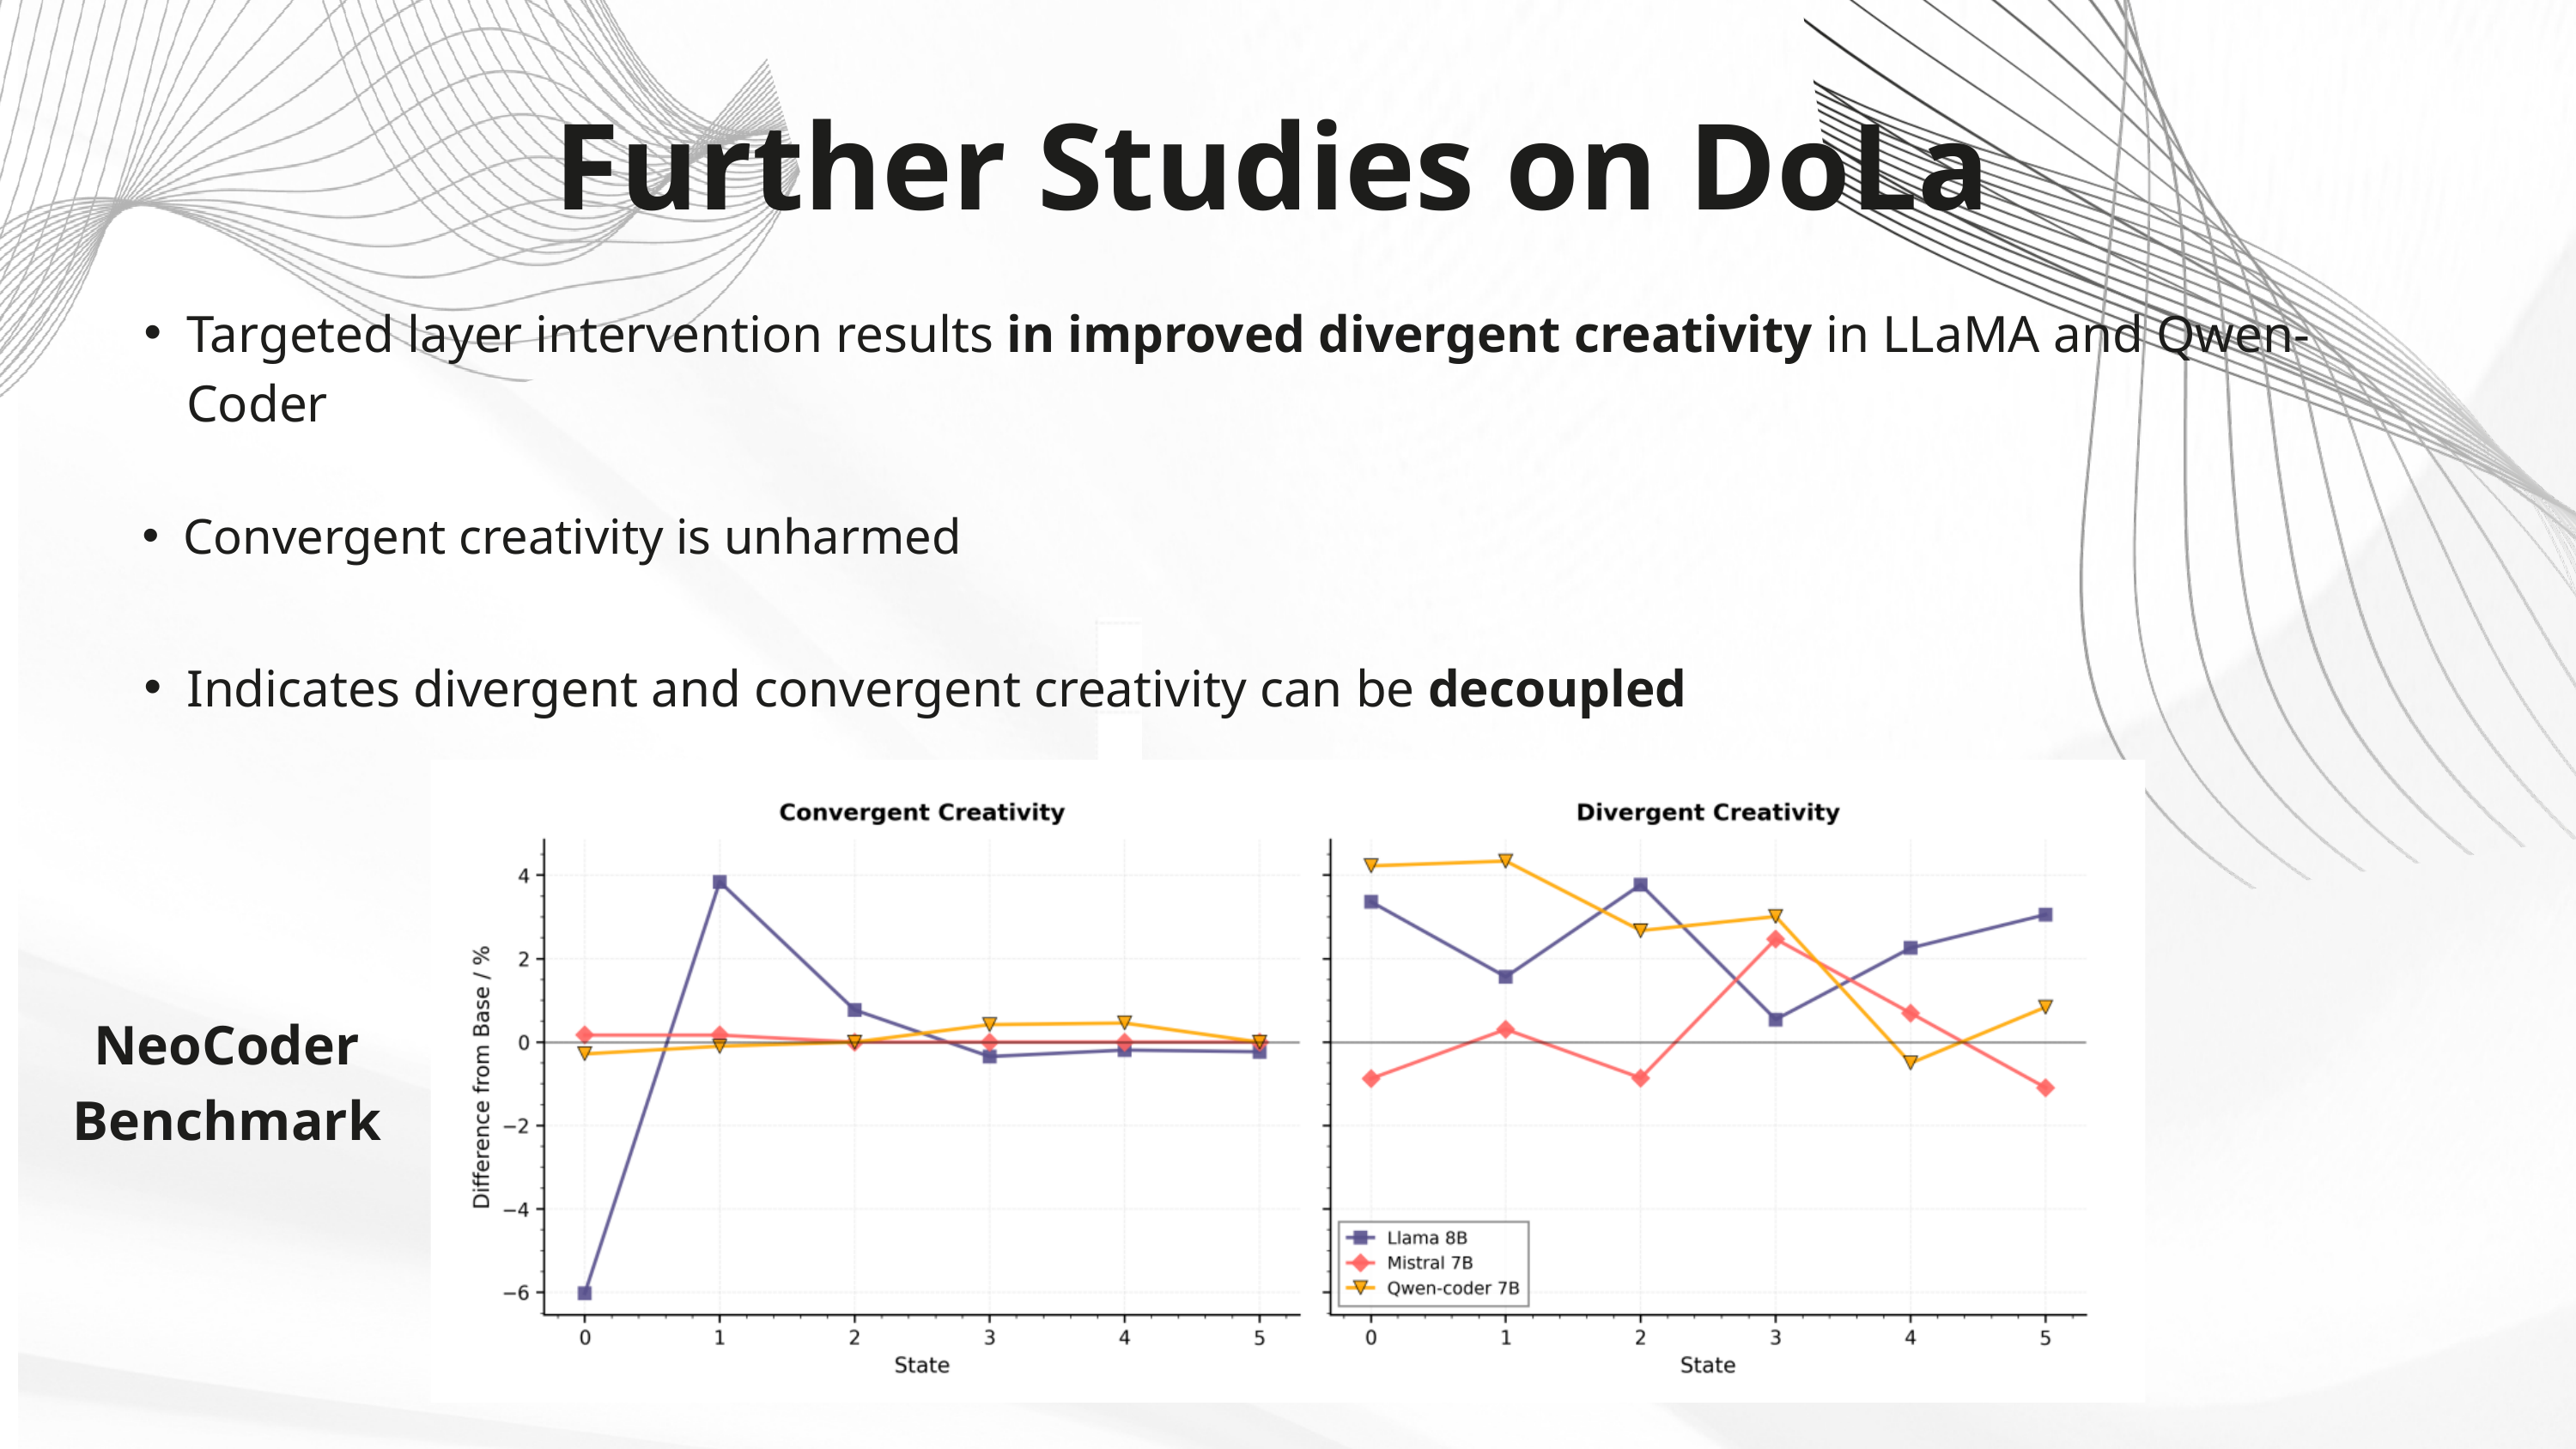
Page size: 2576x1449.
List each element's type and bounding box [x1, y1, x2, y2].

text_box [0, 0, 2576, 1449]
